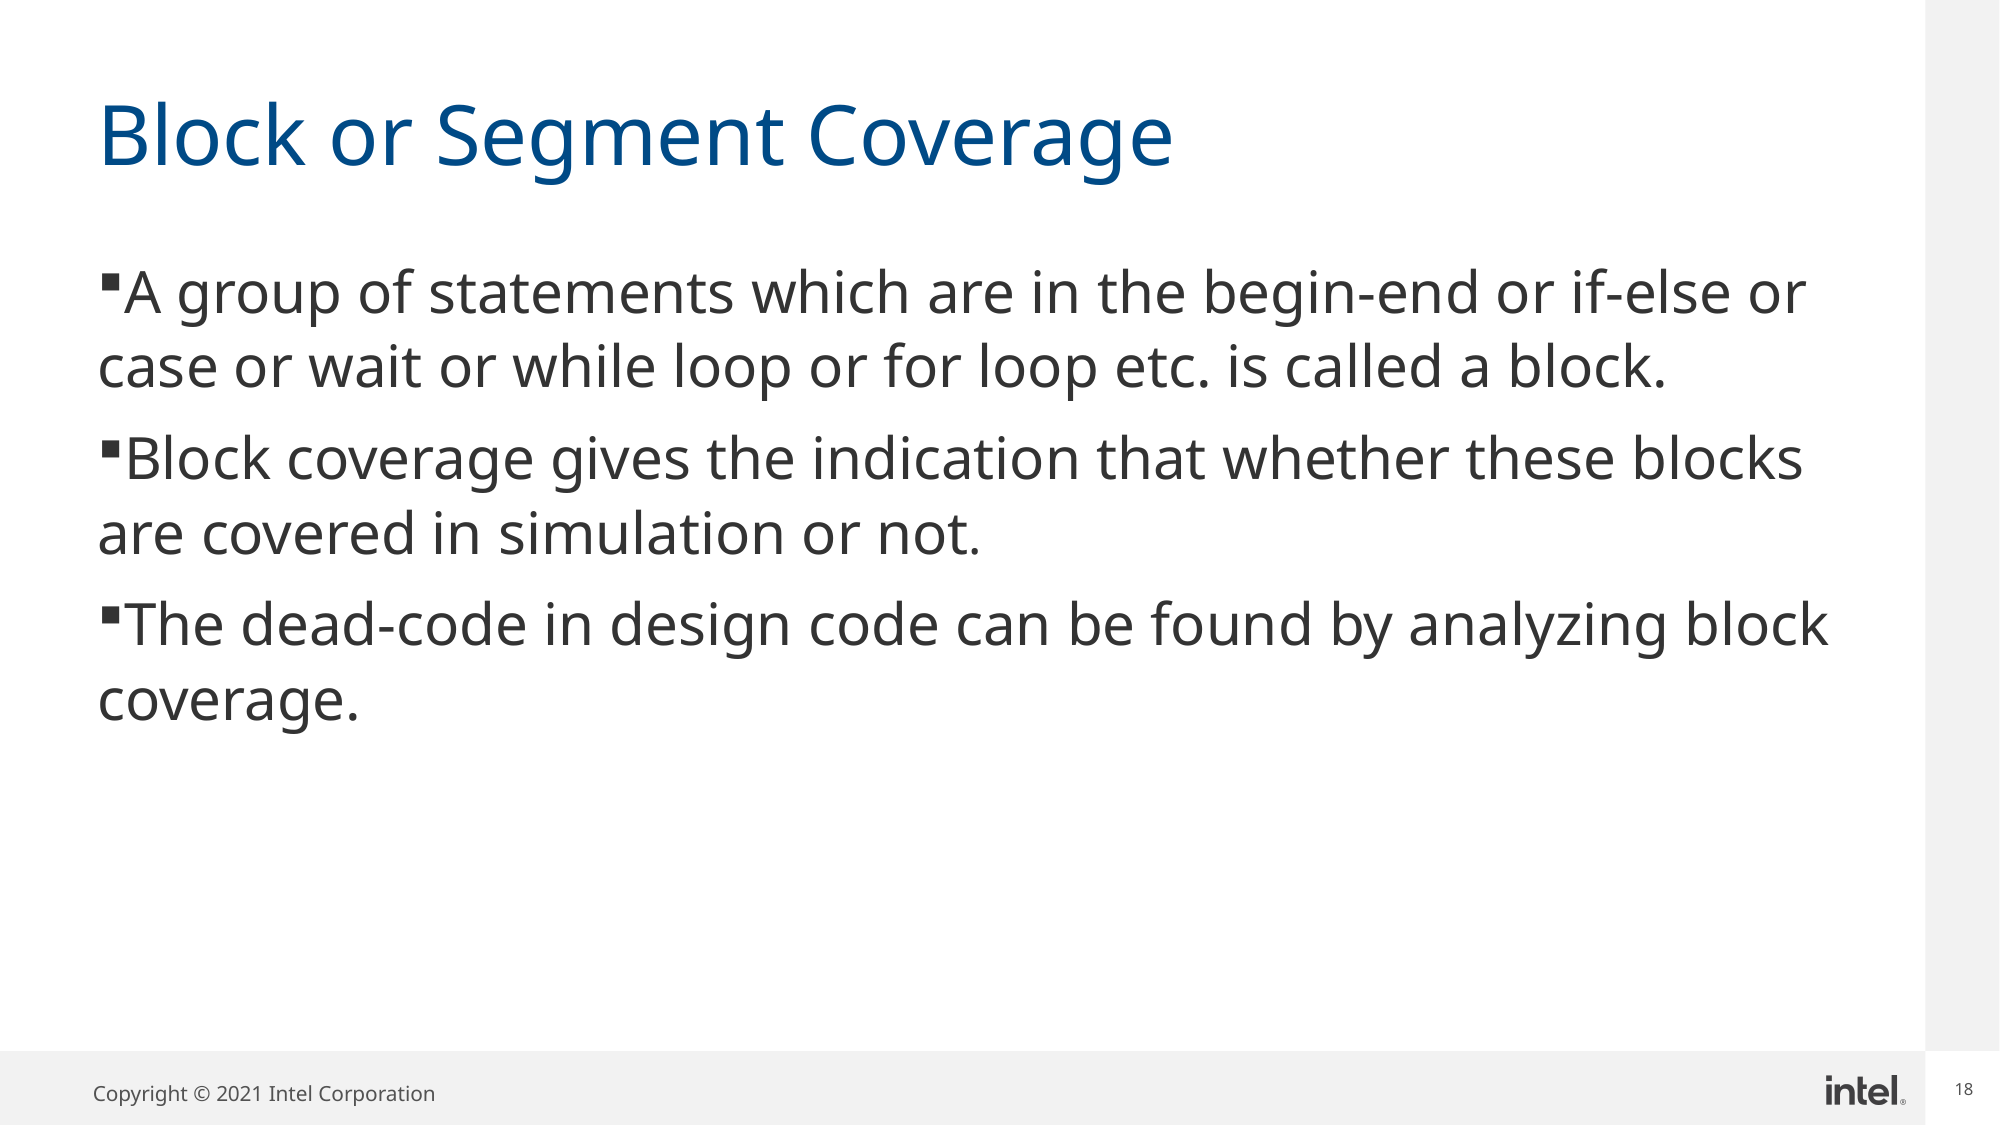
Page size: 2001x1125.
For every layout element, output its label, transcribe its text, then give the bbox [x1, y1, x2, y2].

list A group of statements which are in the begin-end or if-else or case or wait or while loop or for loop etc. is called a block. Block coverage gives the indication that whether these blocks are covered in simulation or not. The dead-code in design code can be found by analyzing block coverage. [96, 249, 1898, 1026]
picture [1826, 1075, 1906, 1105]
title Block or Segment Coverage [96, 93, 1898, 240]
